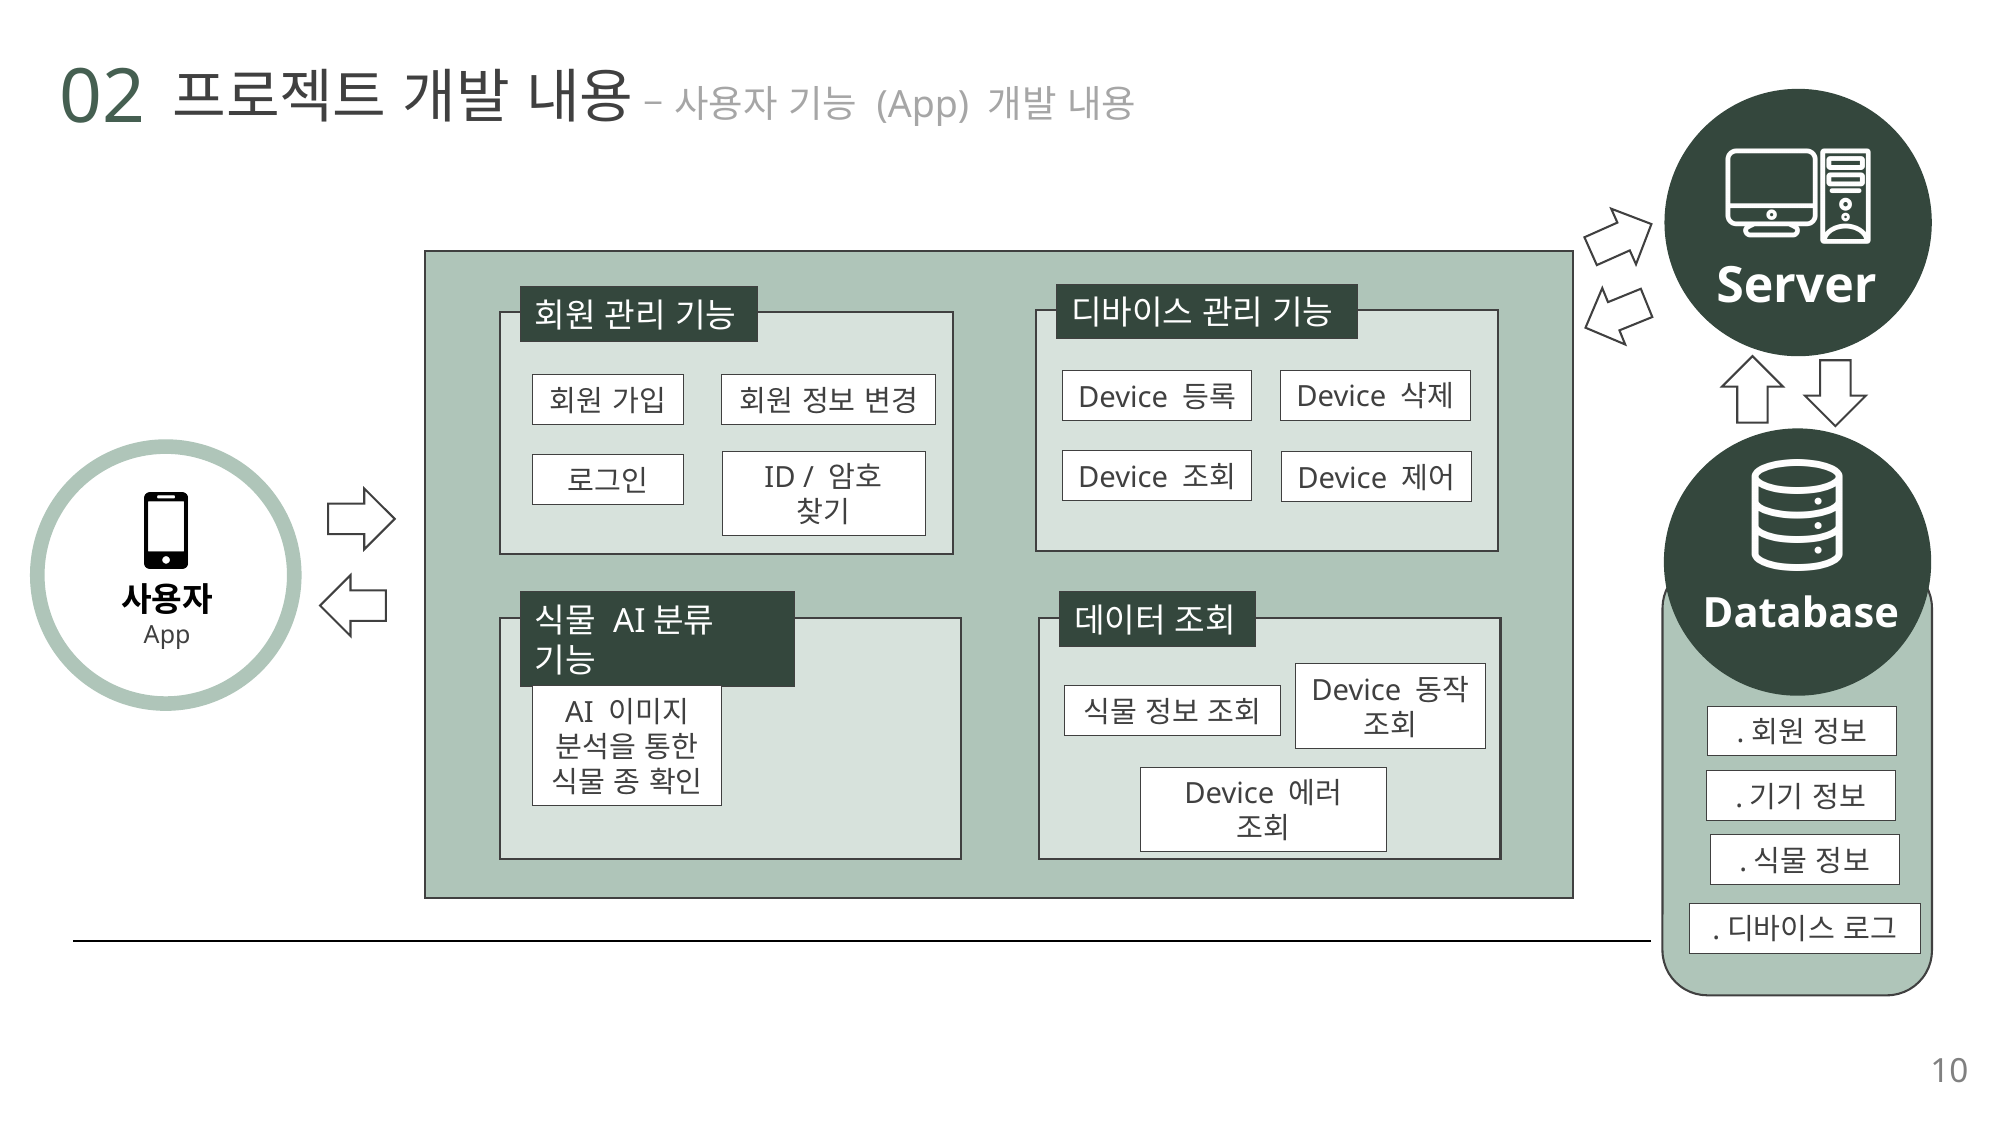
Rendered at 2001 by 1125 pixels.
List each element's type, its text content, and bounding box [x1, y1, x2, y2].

text_box Device 에러 조회 [1140, 767, 1387, 852]
text_box AI 이미지 분석을 통한 식물 종 확인 [532, 685, 722, 806]
text_box Device 제어 [1281, 451, 1472, 502]
text_box [36, 445, 296, 650]
text_box Device 조회 [1062, 450, 1252, 501]
picture [127, 492, 205, 569]
text_box 회원 정보 변경 [721, 374, 936, 425]
text_box [1802, 359, 1869, 428]
text_box 회원 가입 [532, 374, 684, 425]
text_box 10 [1915, 1041, 2000, 1097]
text_box 로그인 [532, 454, 684, 505]
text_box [1542, 88, 2000, 357]
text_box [1646, 428, 1955, 696]
text_box Device 동작 조회 [1295, 663, 1486, 749]
text_box [499, 617, 962, 860]
text_box 데이터 조회 [1059, 591, 1256, 647]
text_box .식물 정보 [1710, 834, 1900, 885]
text_box 식물 정보 조회 [1064, 685, 1281, 736]
text_box [318, 572, 387, 639]
text_box 사용자 App [60, 571, 274, 656]
text_box 회원 관리 기능 [520, 286, 758, 342]
text_box 식물 AI분류 기능 [520, 591, 795, 687]
text_box [499, 311, 954, 555]
text_box [1661, 696, 1934, 997]
text_box Device 등록 [1062, 370, 1252, 421]
text_box [327, 486, 397, 552]
text_box [1038, 617, 1502, 860]
text_box [64, 656, 267, 705]
text_box .디바이스 로그 [1689, 903, 1921, 954]
text_box .기기 정보 [1706, 770, 1896, 821]
text_box Device 삭제 [1280, 370, 1471, 421]
text_box [1035, 309, 1499, 552]
text_box 디바이스 관리 기능 [1056, 284, 1358, 339]
text_box [1719, 357, 1786, 424]
text_box .회원 정보 [1707, 706, 1897, 756]
text_box 02 [44, 40, 177, 146]
text_box ID / 암호 찾기 [722, 451, 926, 536]
text_box [424, 250, 1574, 899]
text_box 프로젝트 개발 내용 – 사용자 기능 (App) 개발 내용 [157, 51, 1191, 136]
